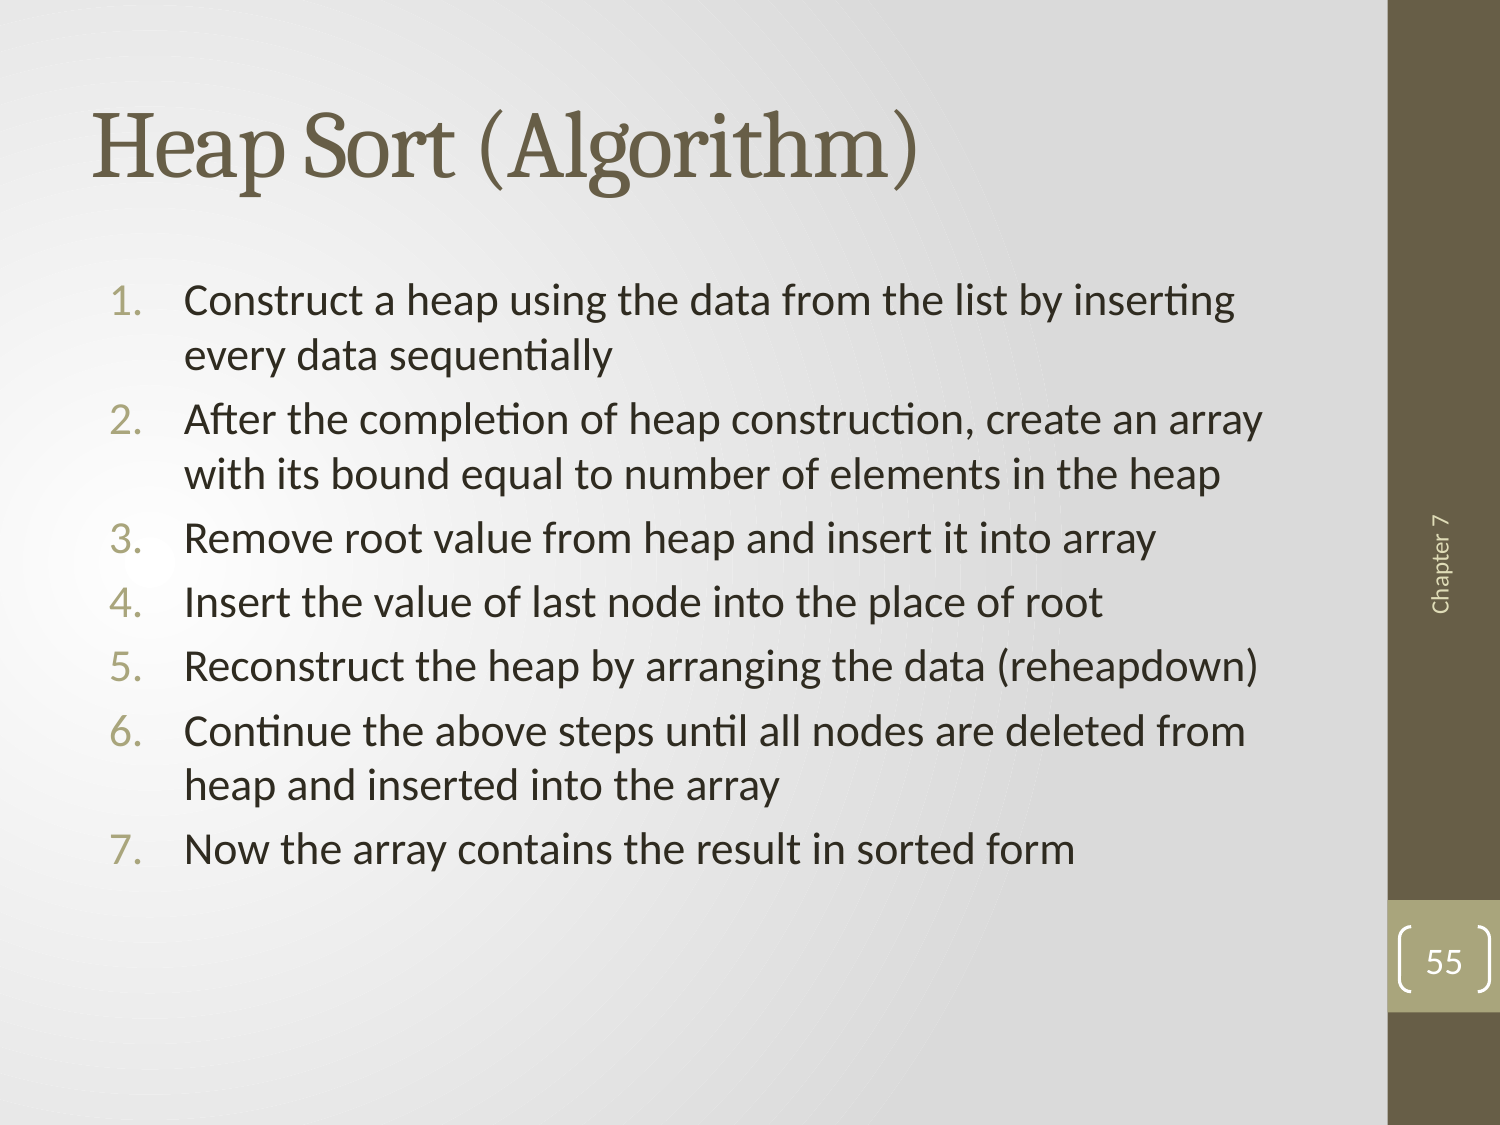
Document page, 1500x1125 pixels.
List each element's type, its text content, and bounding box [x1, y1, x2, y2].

footer Chapter 7 [1408, 500, 1469, 889]
slide_number 55 [1397, 925, 1492, 994]
title Heap Sort (Algorithm) [75, 45, 1325, 233]
list Construct a heap using the data from the list by inserting every data sequentially After the completion of heap construction, create an array with its bound equal to number of elements in the heap Remove root value from heap and insert it into array Insert the value of last node into the place of root Reconstruct the heap by arranging the data (reheapdown) Continue the above steps until all nodes are deleted from heap and inserted into the array Now the array contains the result in sorted form [75, 262, 1325, 1050]
